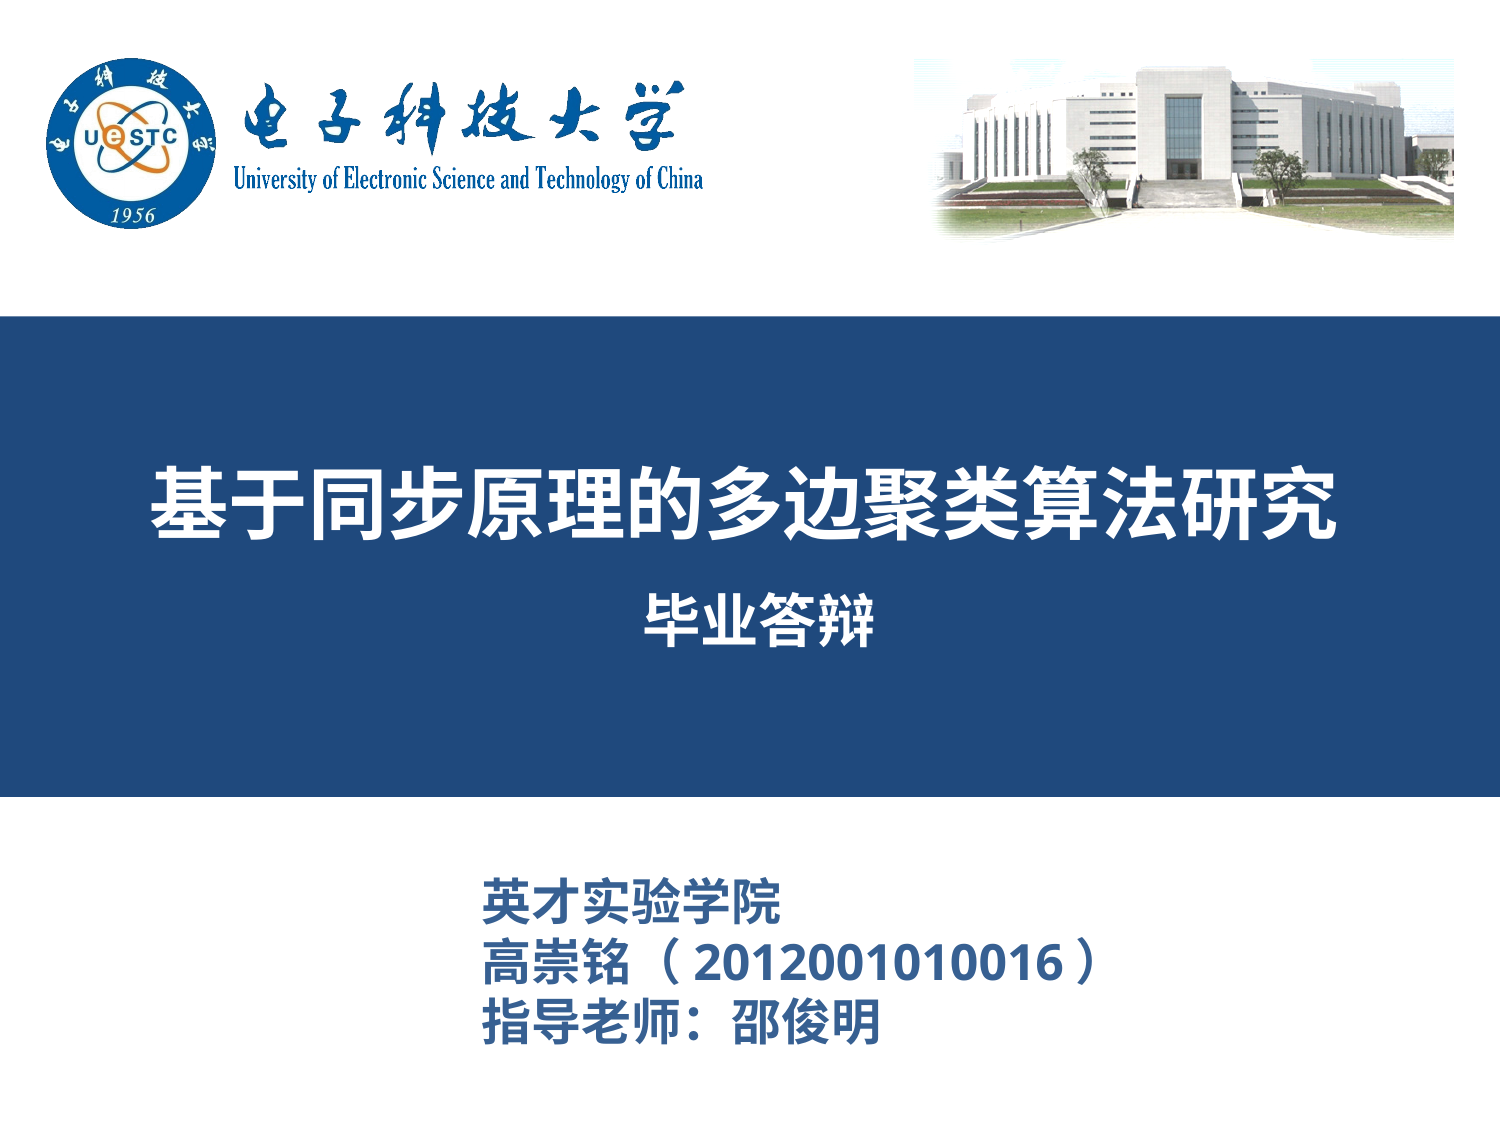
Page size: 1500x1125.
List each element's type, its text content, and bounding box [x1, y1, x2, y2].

picture [46, 58, 750, 229]
text_box 毕业答辩 [627, 562, 891, 662]
table_cell [914, 58, 1454, 265]
text_box 基于同步原理的多边聚类算法研究 [5, 428, 1483, 558]
